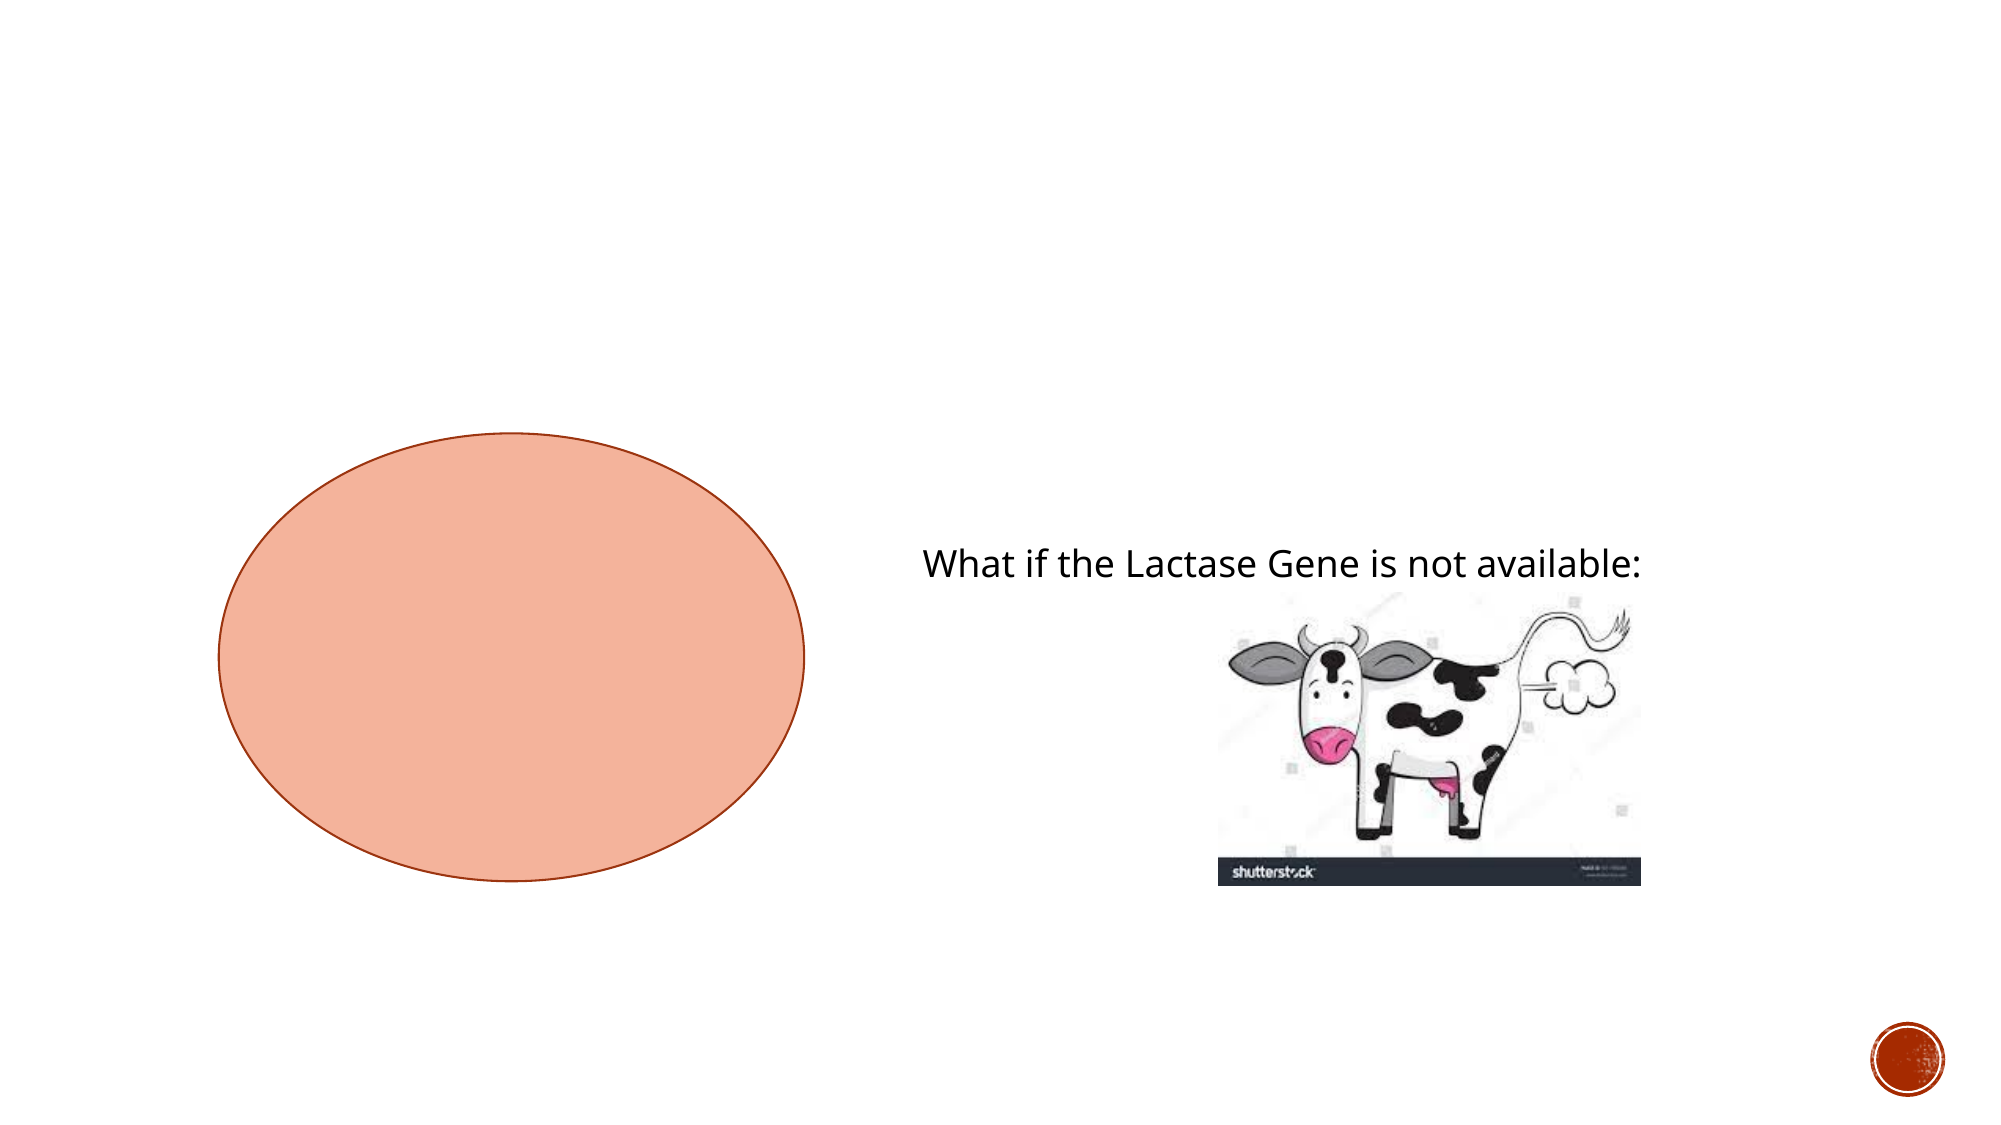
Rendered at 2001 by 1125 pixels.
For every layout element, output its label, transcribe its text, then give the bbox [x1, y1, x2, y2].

picture [1218, 592, 1641, 886]
text_box [217, 432, 806, 883]
text_box What if the Lactase Gene is not available: [907, 532, 1658, 592]
